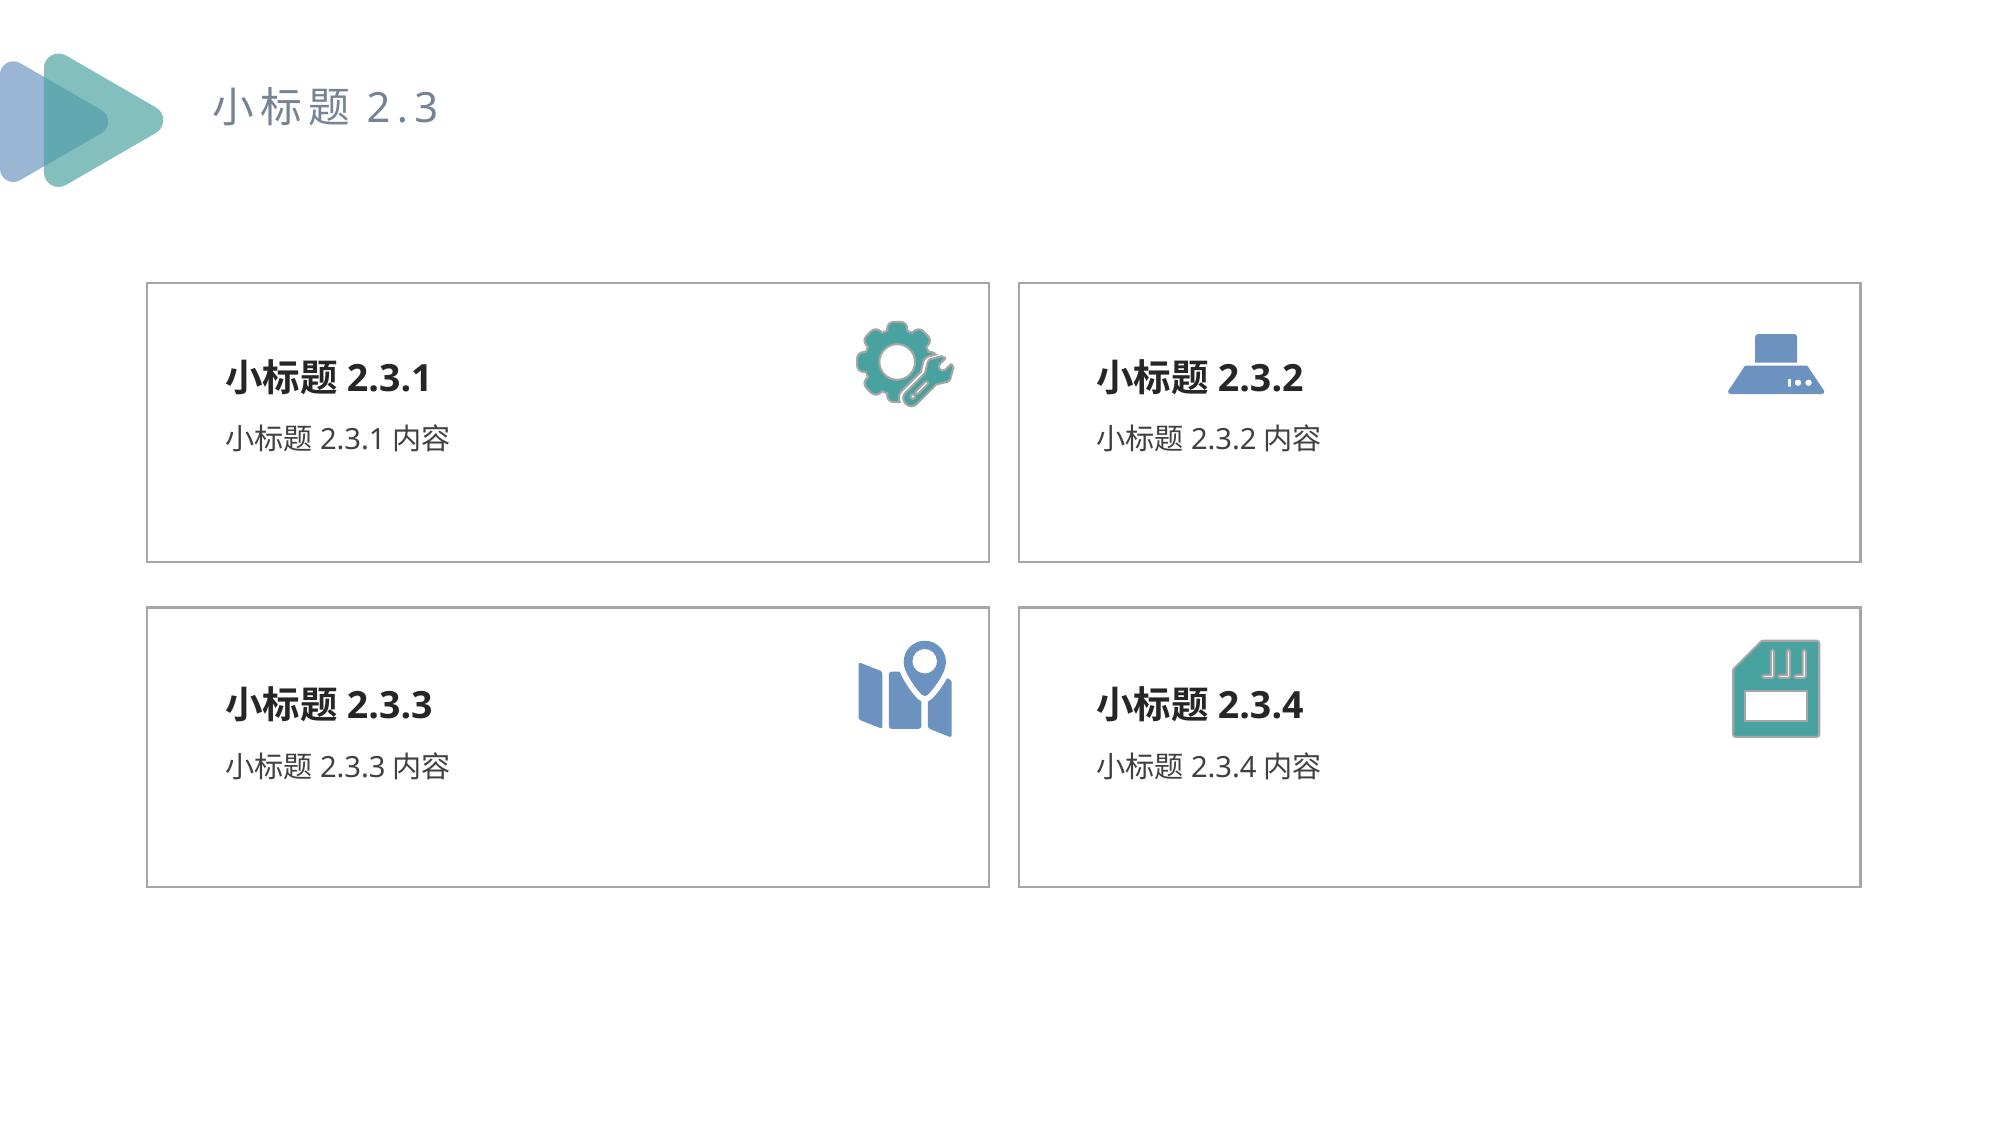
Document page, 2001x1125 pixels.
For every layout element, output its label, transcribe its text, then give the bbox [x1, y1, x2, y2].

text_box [147, 282, 990, 563]
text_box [0, 49, 166, 191]
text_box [1018, 607, 1861, 888]
text_box 小标题2.3 [197, 73, 454, 139]
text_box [147, 607, 990, 888]
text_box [1018, 282, 1861, 563]
